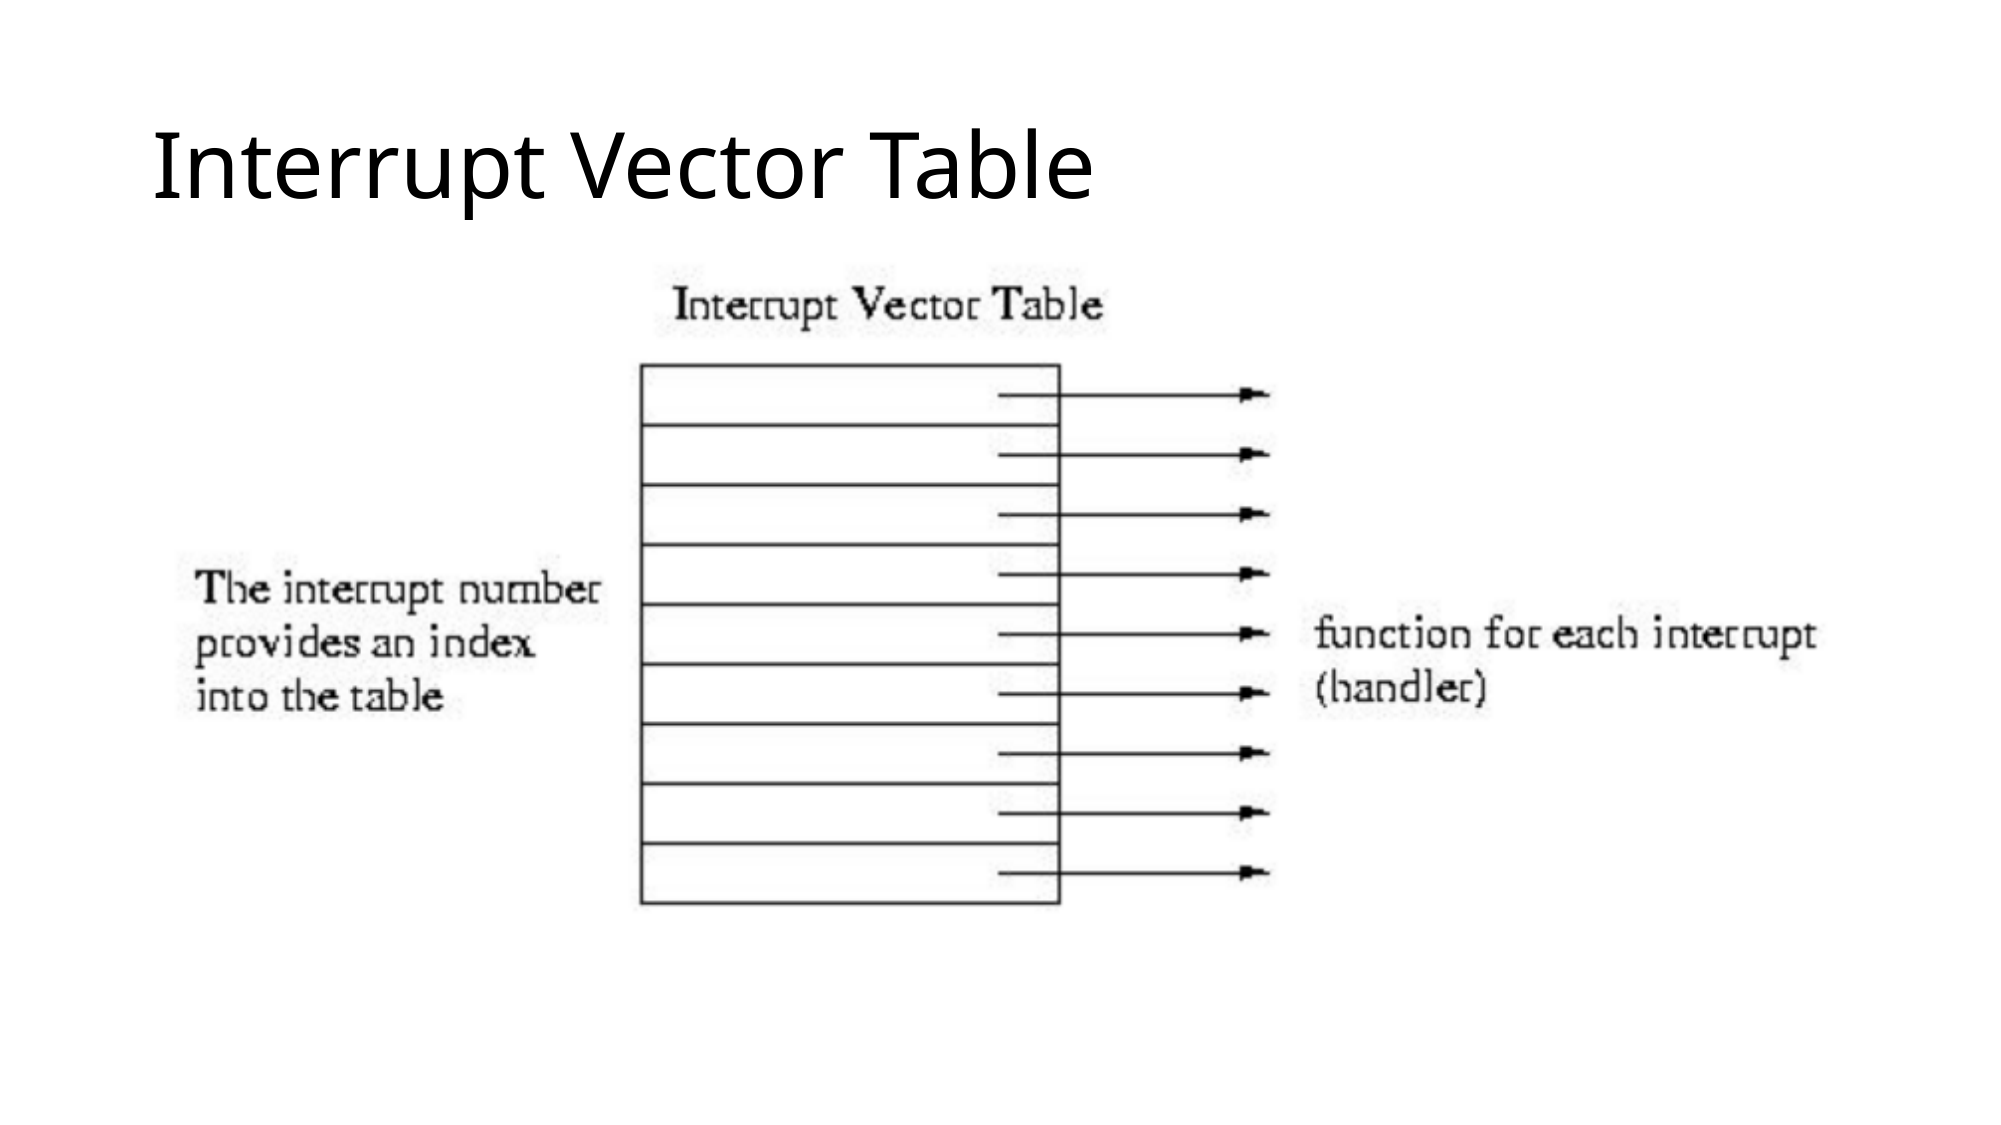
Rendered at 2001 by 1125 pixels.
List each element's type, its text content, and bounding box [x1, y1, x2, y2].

title Interrupt Vector Table [137, 59, 1863, 278]
picture [168, 242, 1895, 957]
